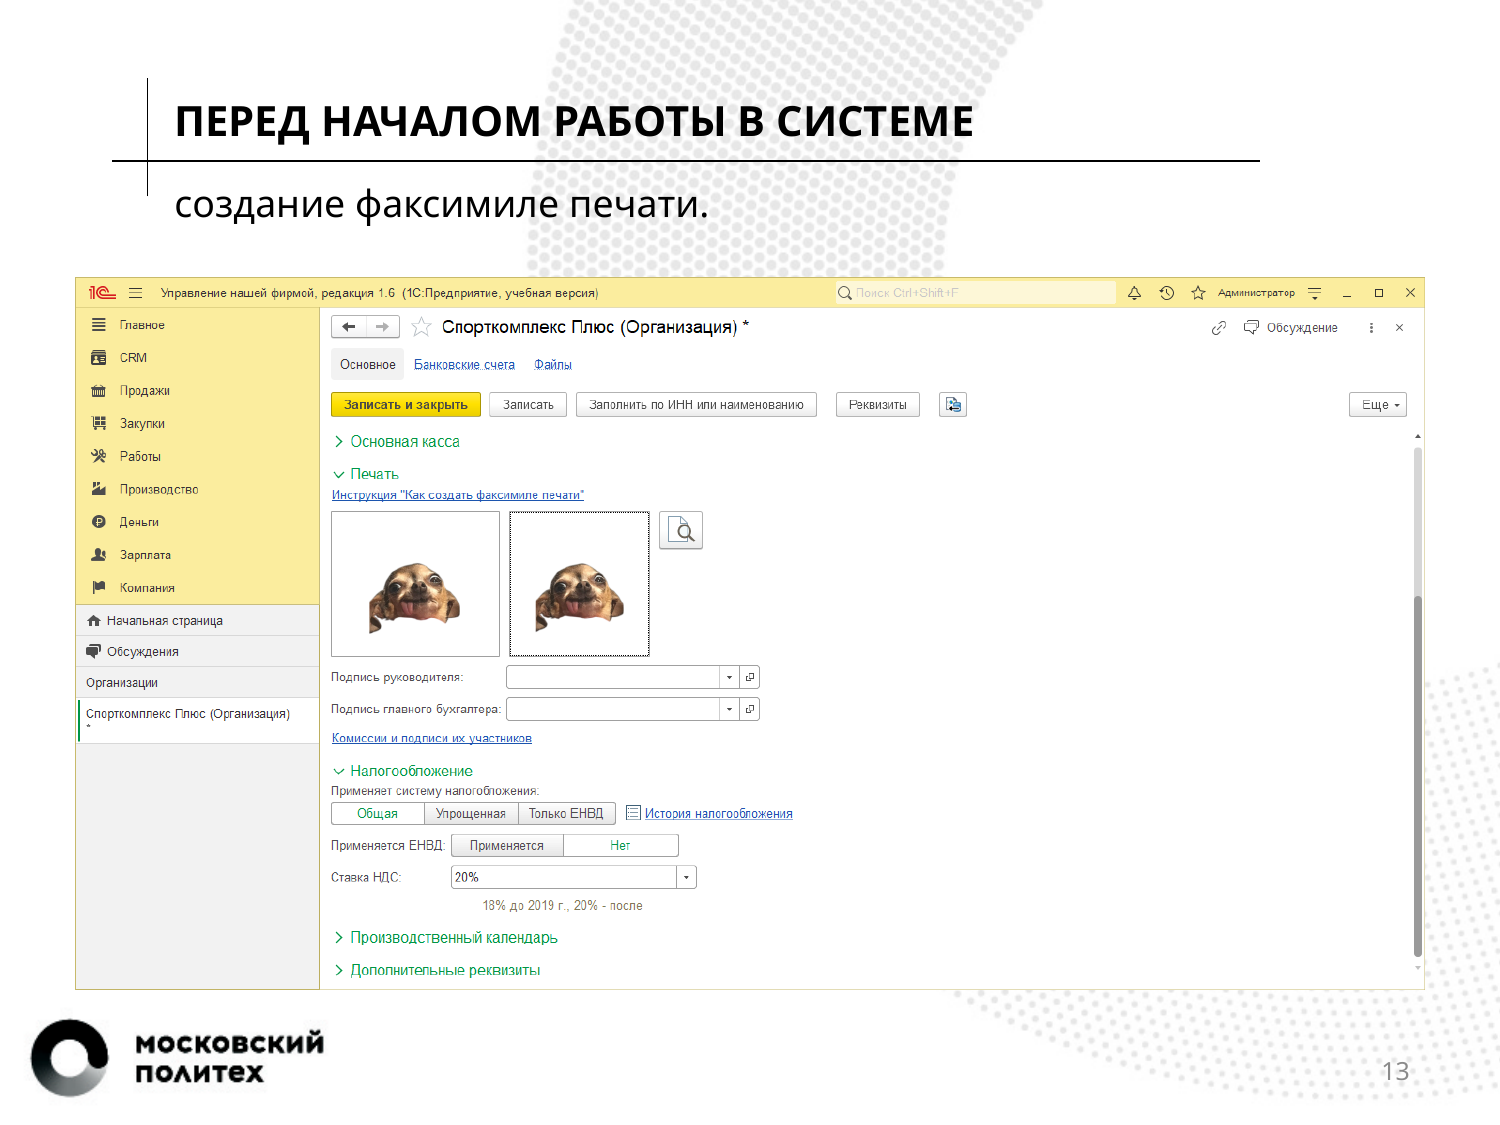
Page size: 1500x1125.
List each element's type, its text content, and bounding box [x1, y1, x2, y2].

text_box ПЕРЕД НАЧАЛОМ РАБОТЫ В СИСТЕМЕ [159, 78, 1427, 161]
slide_number 13 [1074, 1042, 1425, 1103]
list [74, 277, 1426, 991]
picture [0, 0, 1500, 1125]
title создание факсимиле печати. [159, 161, 1427, 244]
